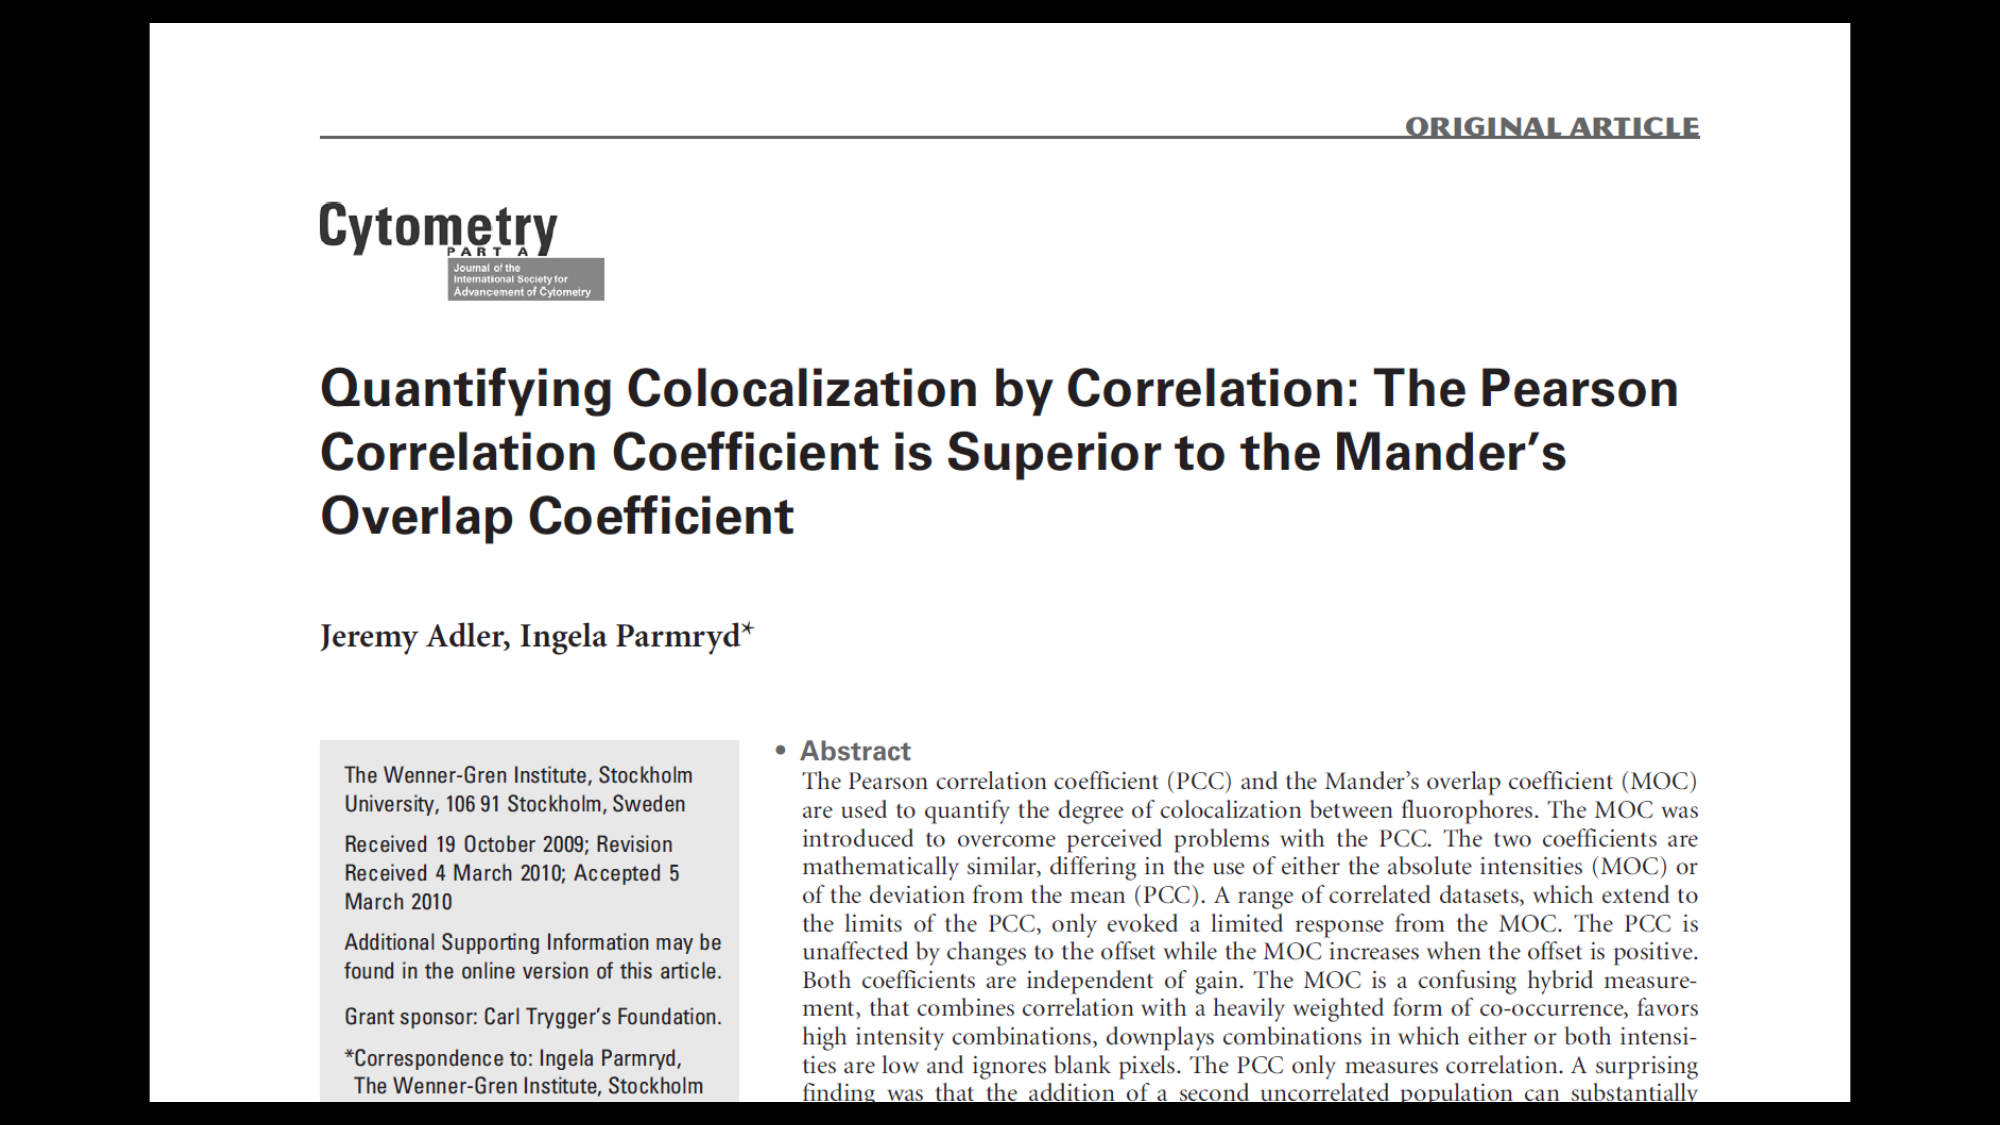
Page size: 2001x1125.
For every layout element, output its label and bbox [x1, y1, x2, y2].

picture [149, 23, 1851, 1102]
